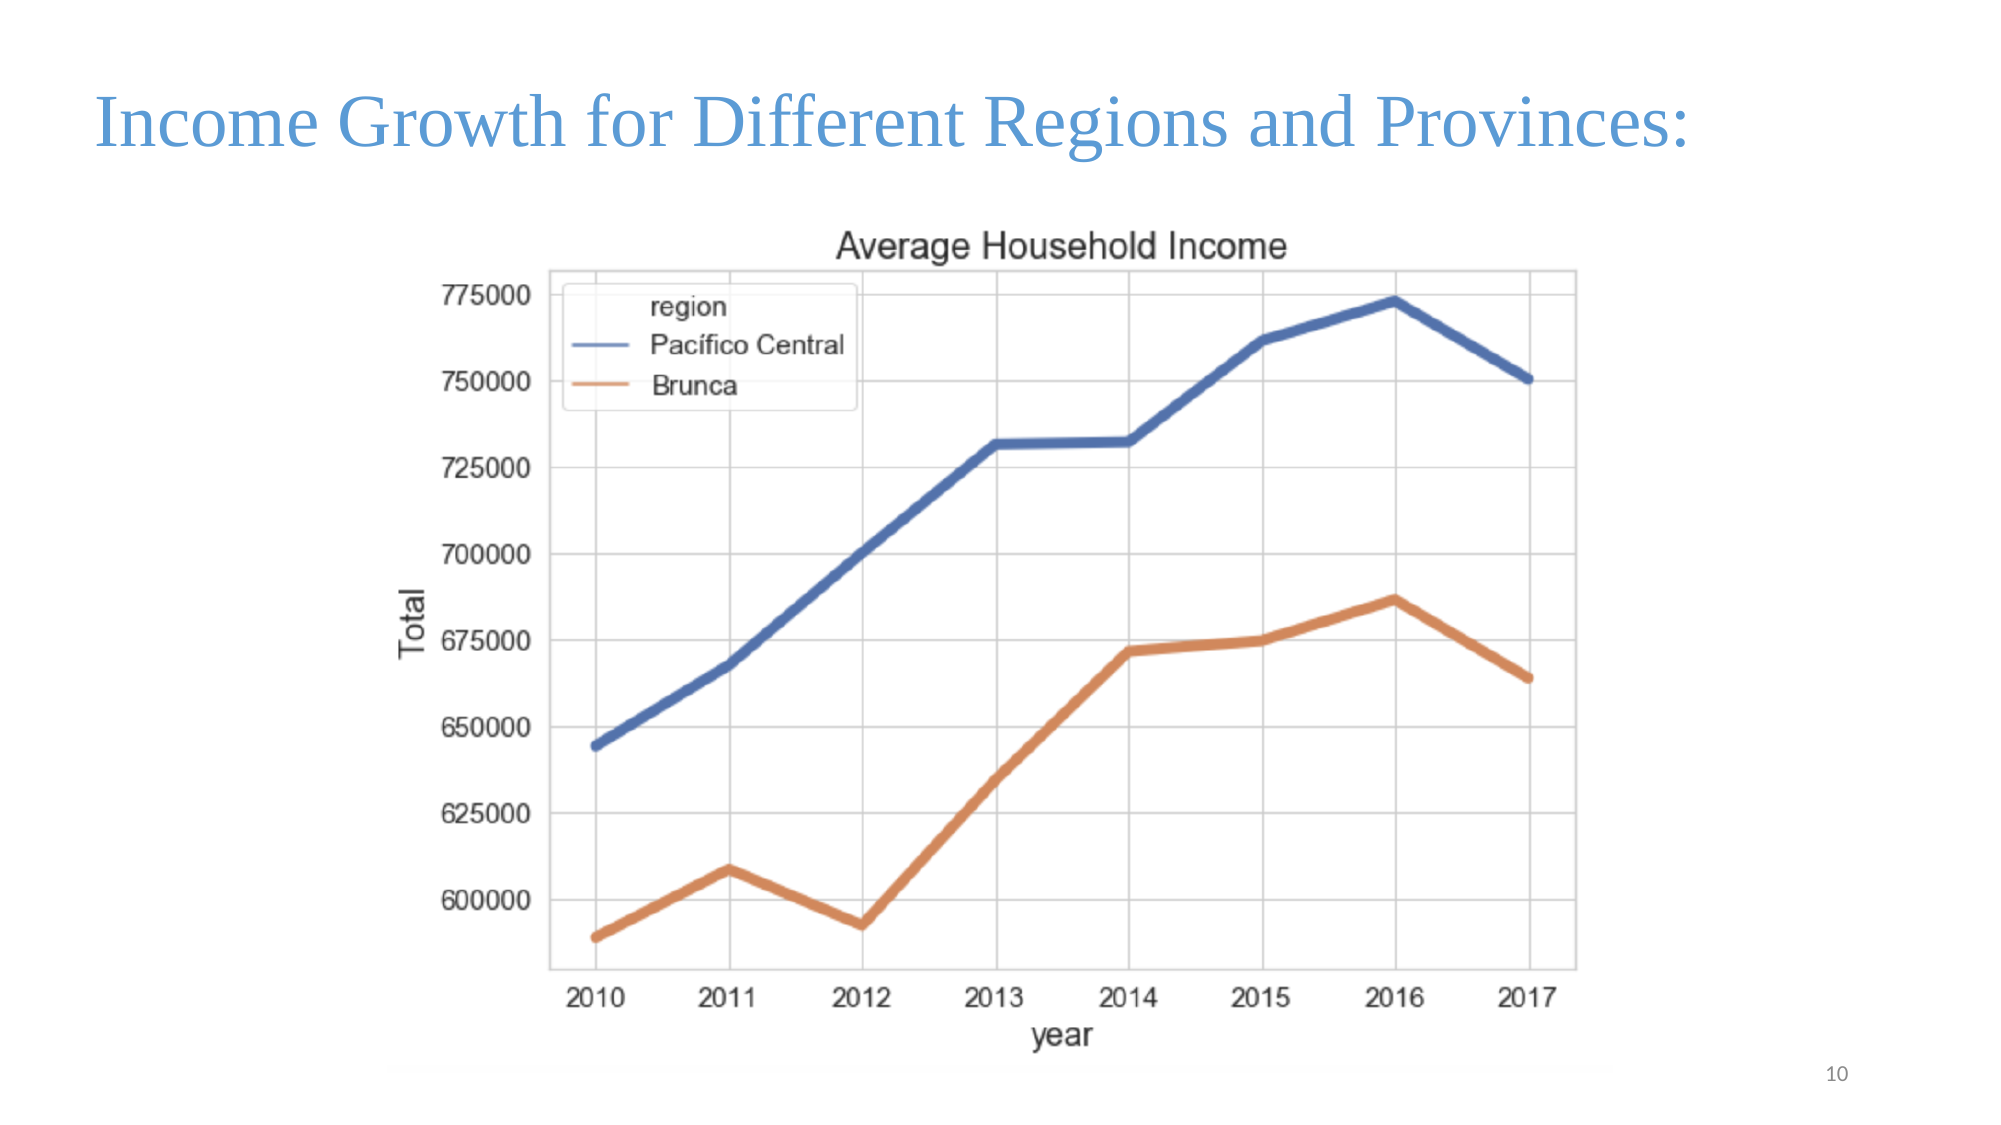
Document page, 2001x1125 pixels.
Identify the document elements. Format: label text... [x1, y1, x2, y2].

text_box Income Growth for Different Regions and Provinces: [80, 64, 1751, 170]
picture [387, 216, 1613, 1073]
slide_number 10 [1413, 1042, 1864, 1103]
